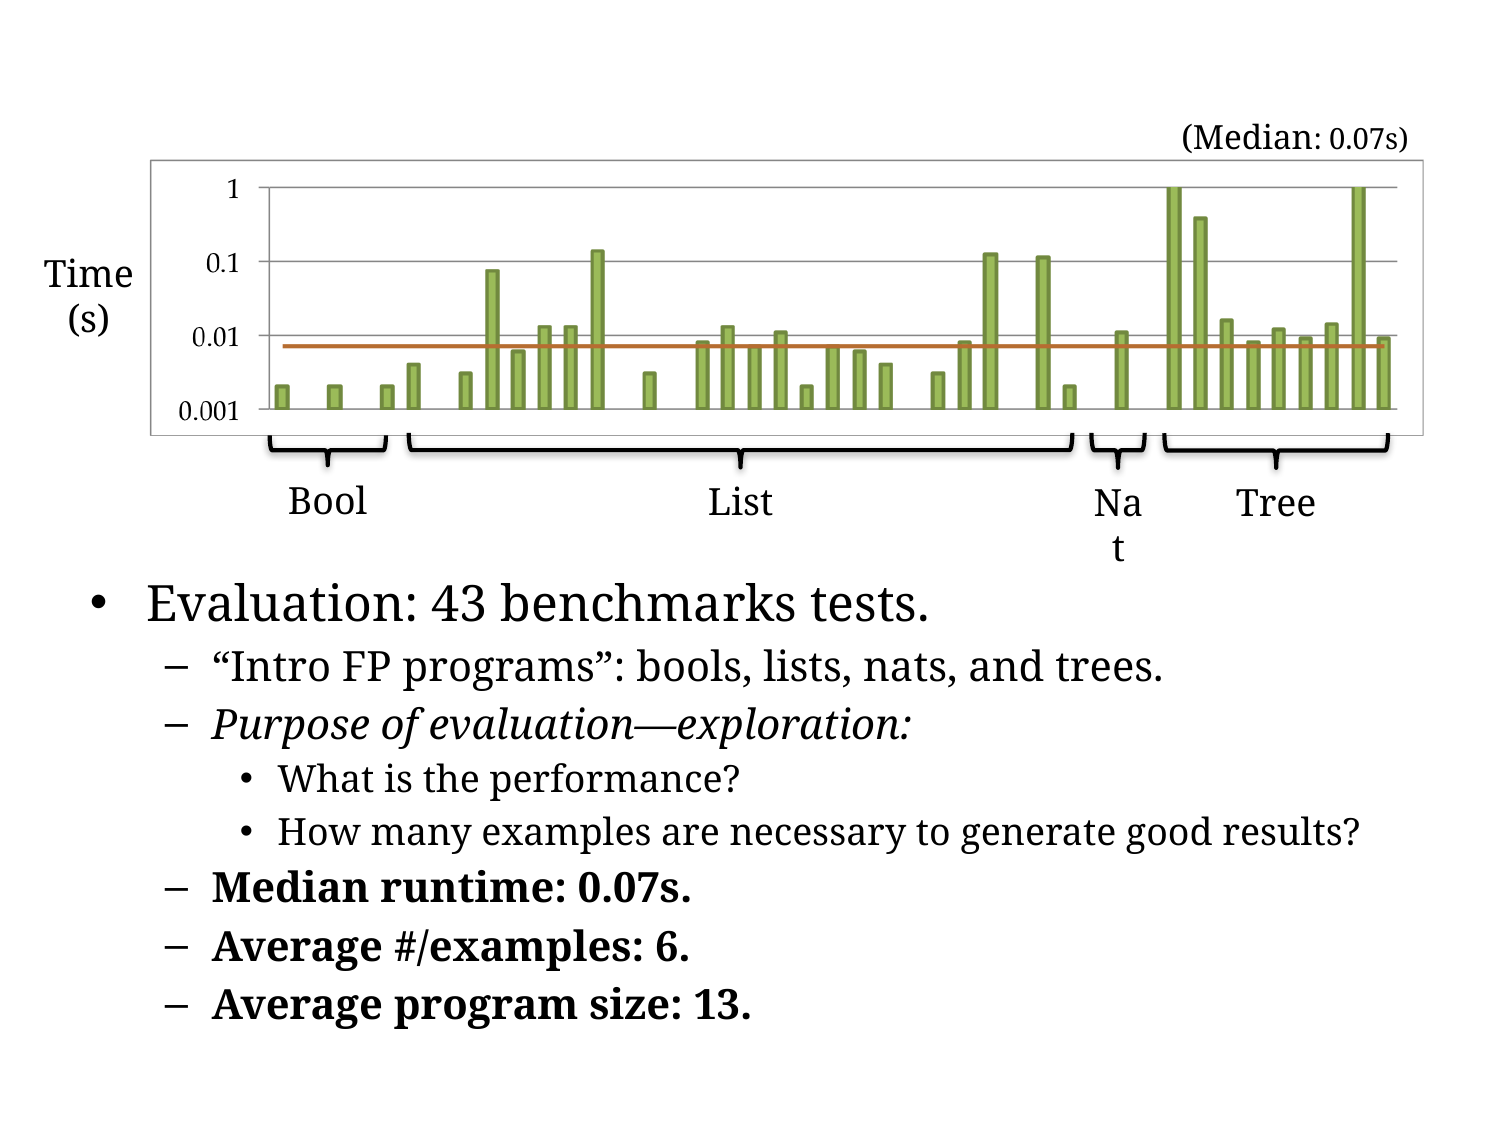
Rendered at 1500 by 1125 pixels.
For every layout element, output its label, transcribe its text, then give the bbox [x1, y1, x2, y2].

text_box Time (s) [28, 242, 143, 348]
picture [148, 158, 1424, 436]
text_box [407, 444, 1074, 470]
text_box Evaluation: 43 benchmarks tests. “Intro FP programs”: bools, lists, nats, and trees. Purpose of evaluation—exploration: What is the performance? How many examples are necessary to generate good results? Median runtime: 0.07s. Average #/examples: 6. Average program size: 13. [74, 563, 1425, 1060]
text_box Bool [269, 469, 386, 530]
text_box [1089, 444, 1147, 470]
text_box [268, 444, 388, 468]
text_box Tree [1164, 472, 1389, 532]
text_box [1162, 444, 1390, 470]
text_box (Median: 0.07s) [1124, 108, 1424, 158]
text_box List [408, 470, 1073, 531]
text_box Nat [1072, 471, 1165, 563]
